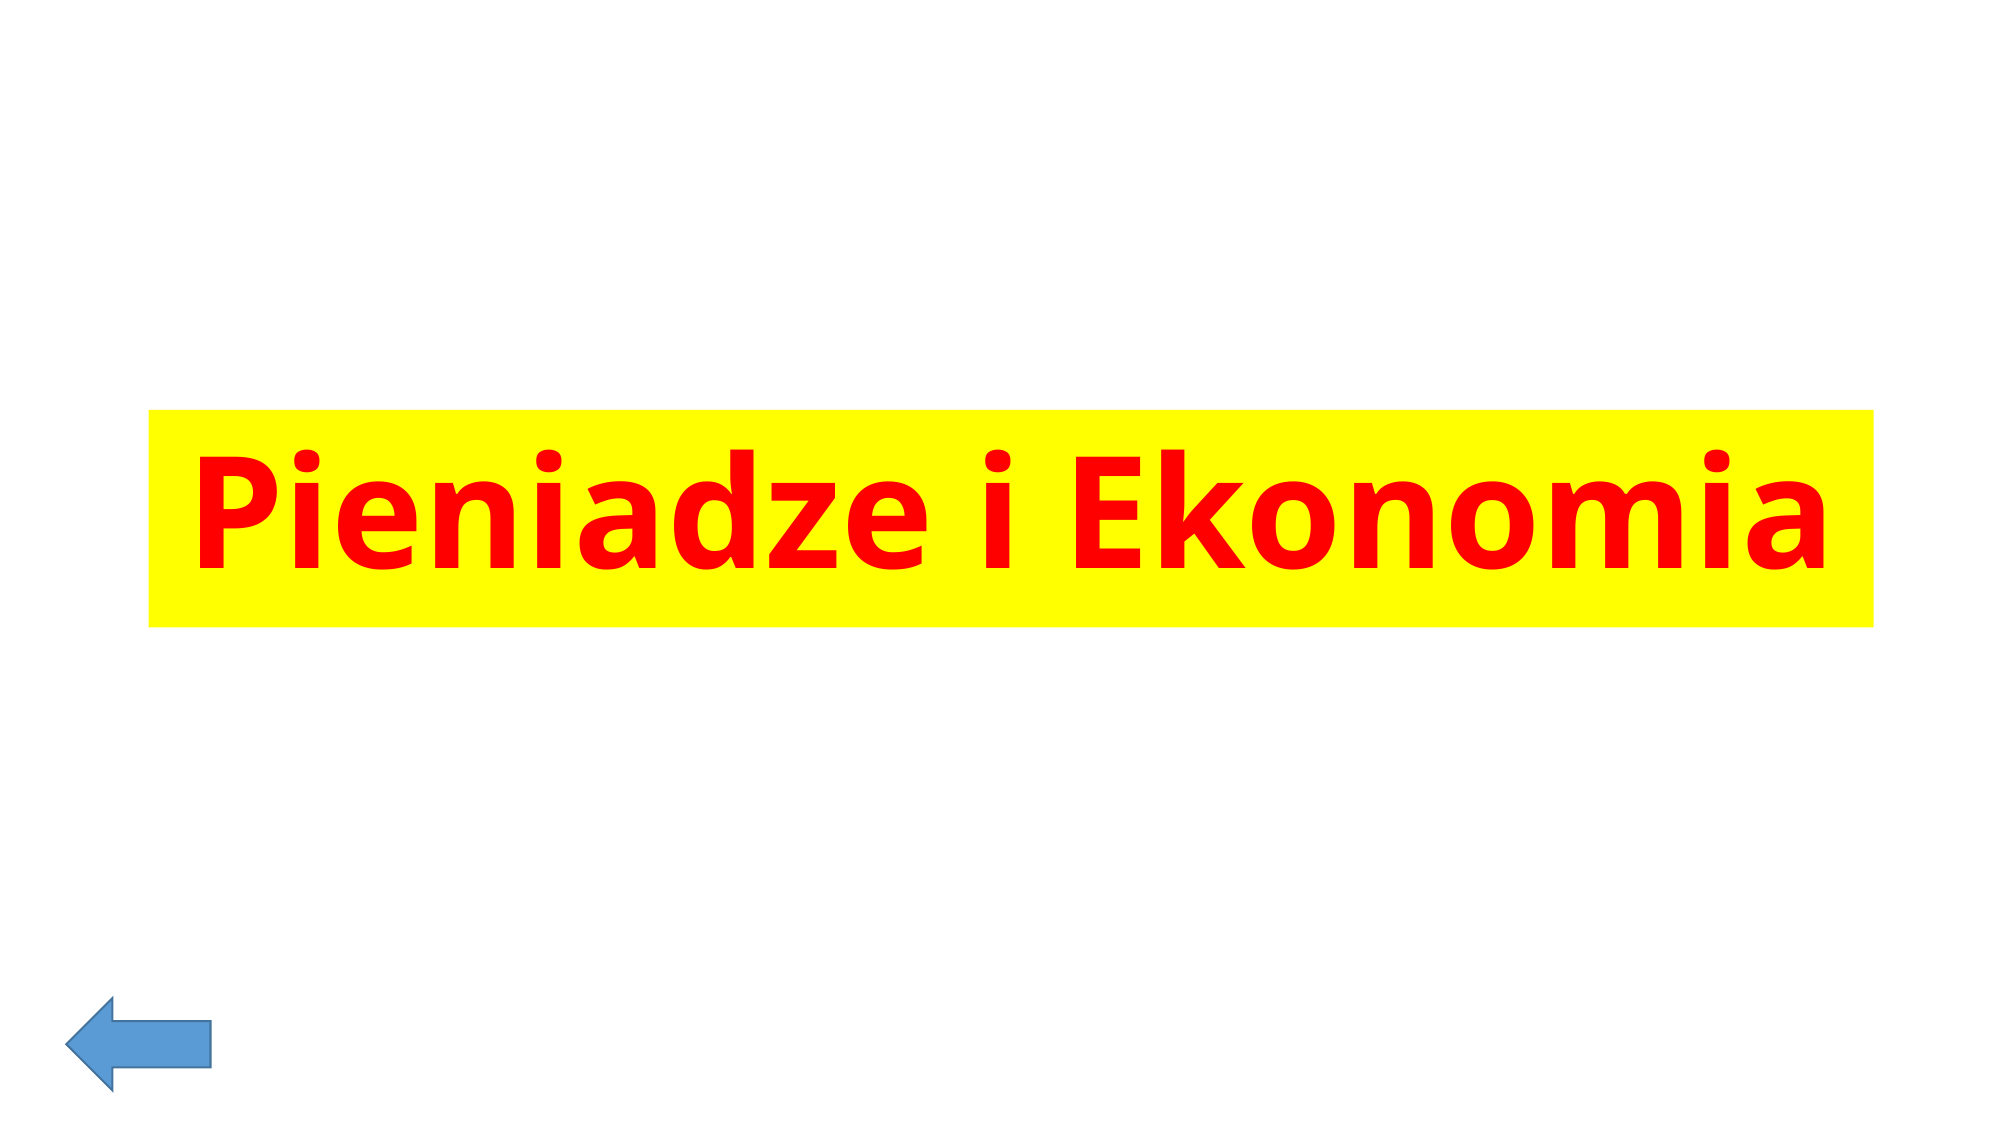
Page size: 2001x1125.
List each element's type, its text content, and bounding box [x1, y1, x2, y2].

text_box [64, 995, 212, 1093]
title Pieniadze i Ekonomia [148, 409, 1874, 628]
